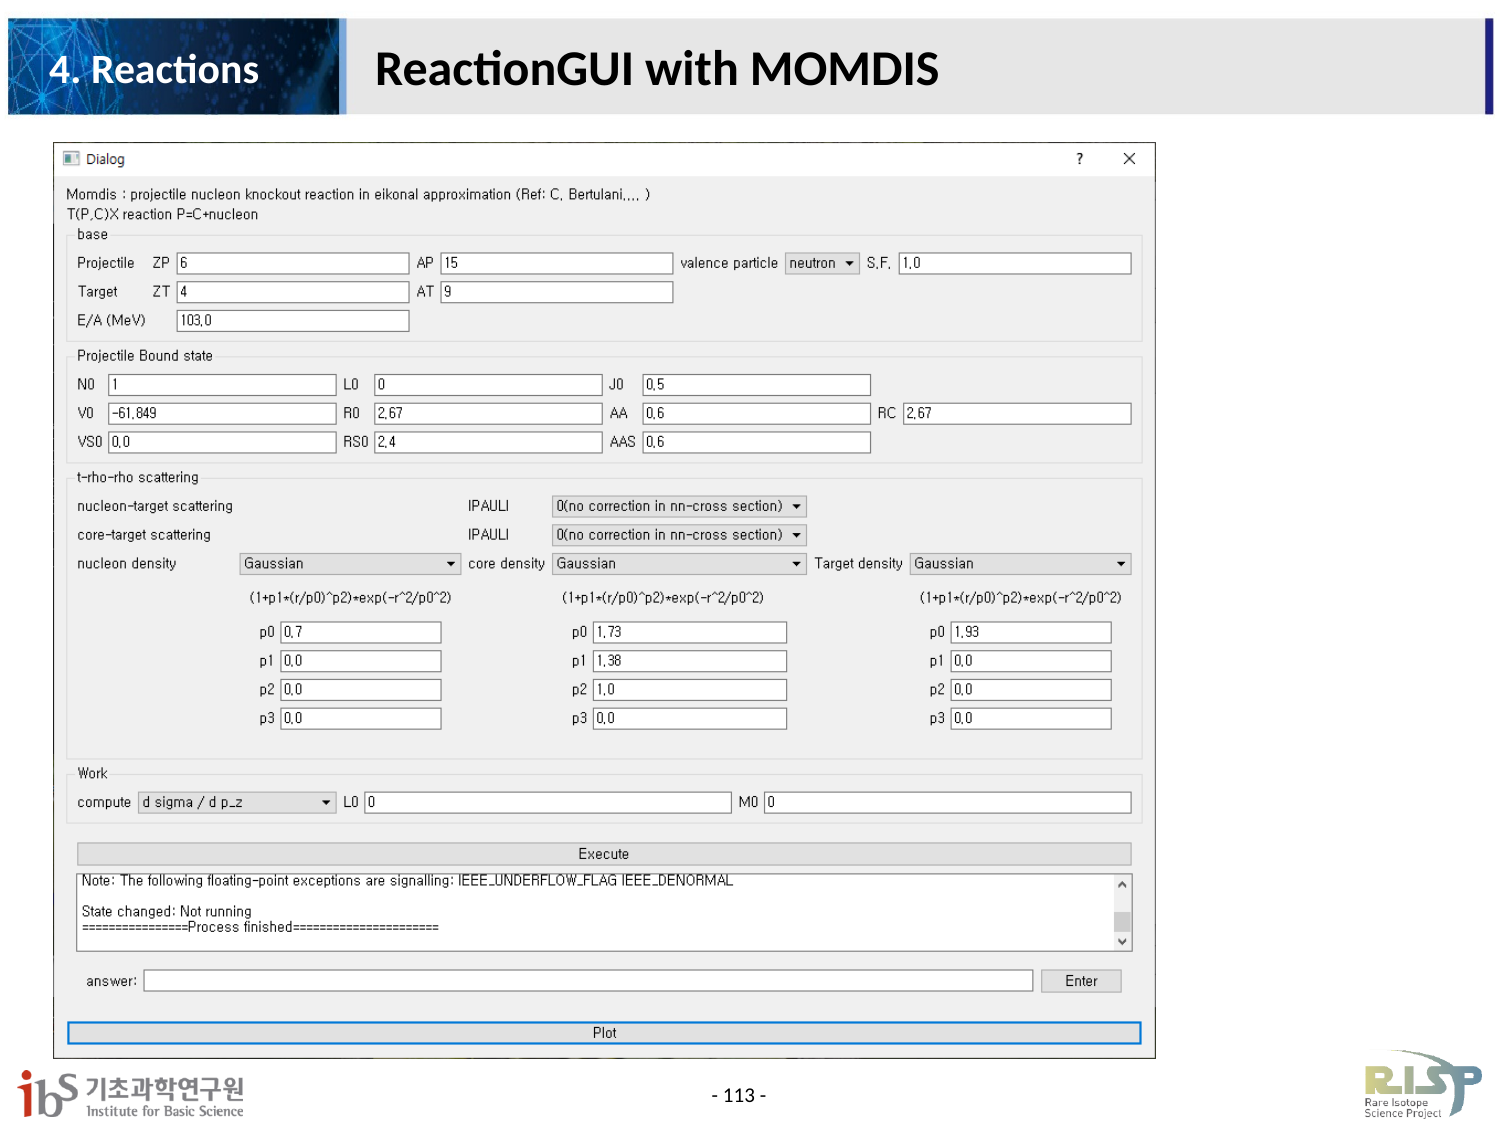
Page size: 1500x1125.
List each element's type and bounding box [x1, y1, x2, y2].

picture [52, 142, 1156, 1059]
picture [2, 10, 1500, 130]
picture [17, 1070, 243, 1117]
picture [1364, 1049, 1482, 1119]
